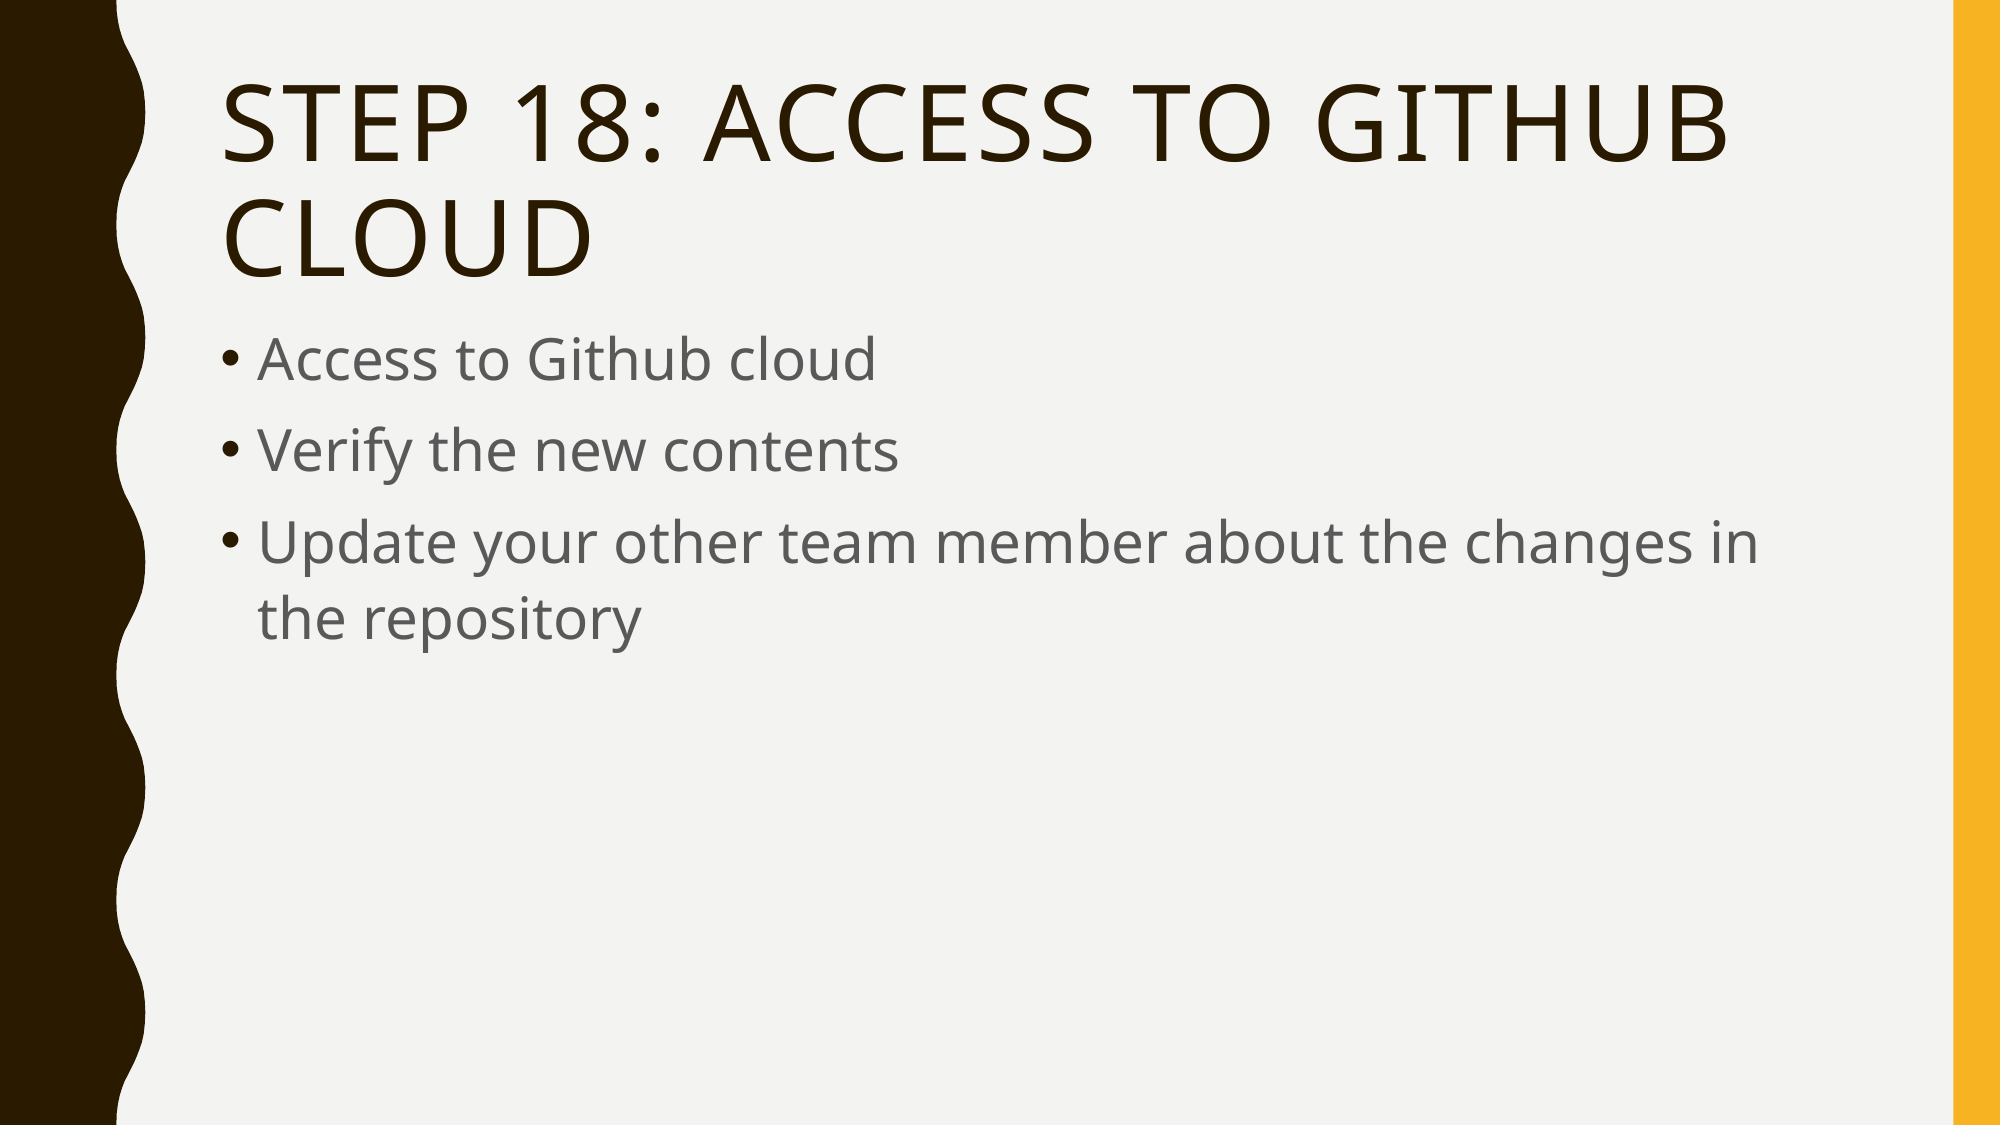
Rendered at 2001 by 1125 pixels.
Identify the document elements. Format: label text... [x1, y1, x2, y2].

list Access to Github cloud Verify the new contents Update your other team member about the changes in the repository [205, 307, 1875, 965]
title Step 18: Access to GitHub cloud [205, 62, 1875, 307]
